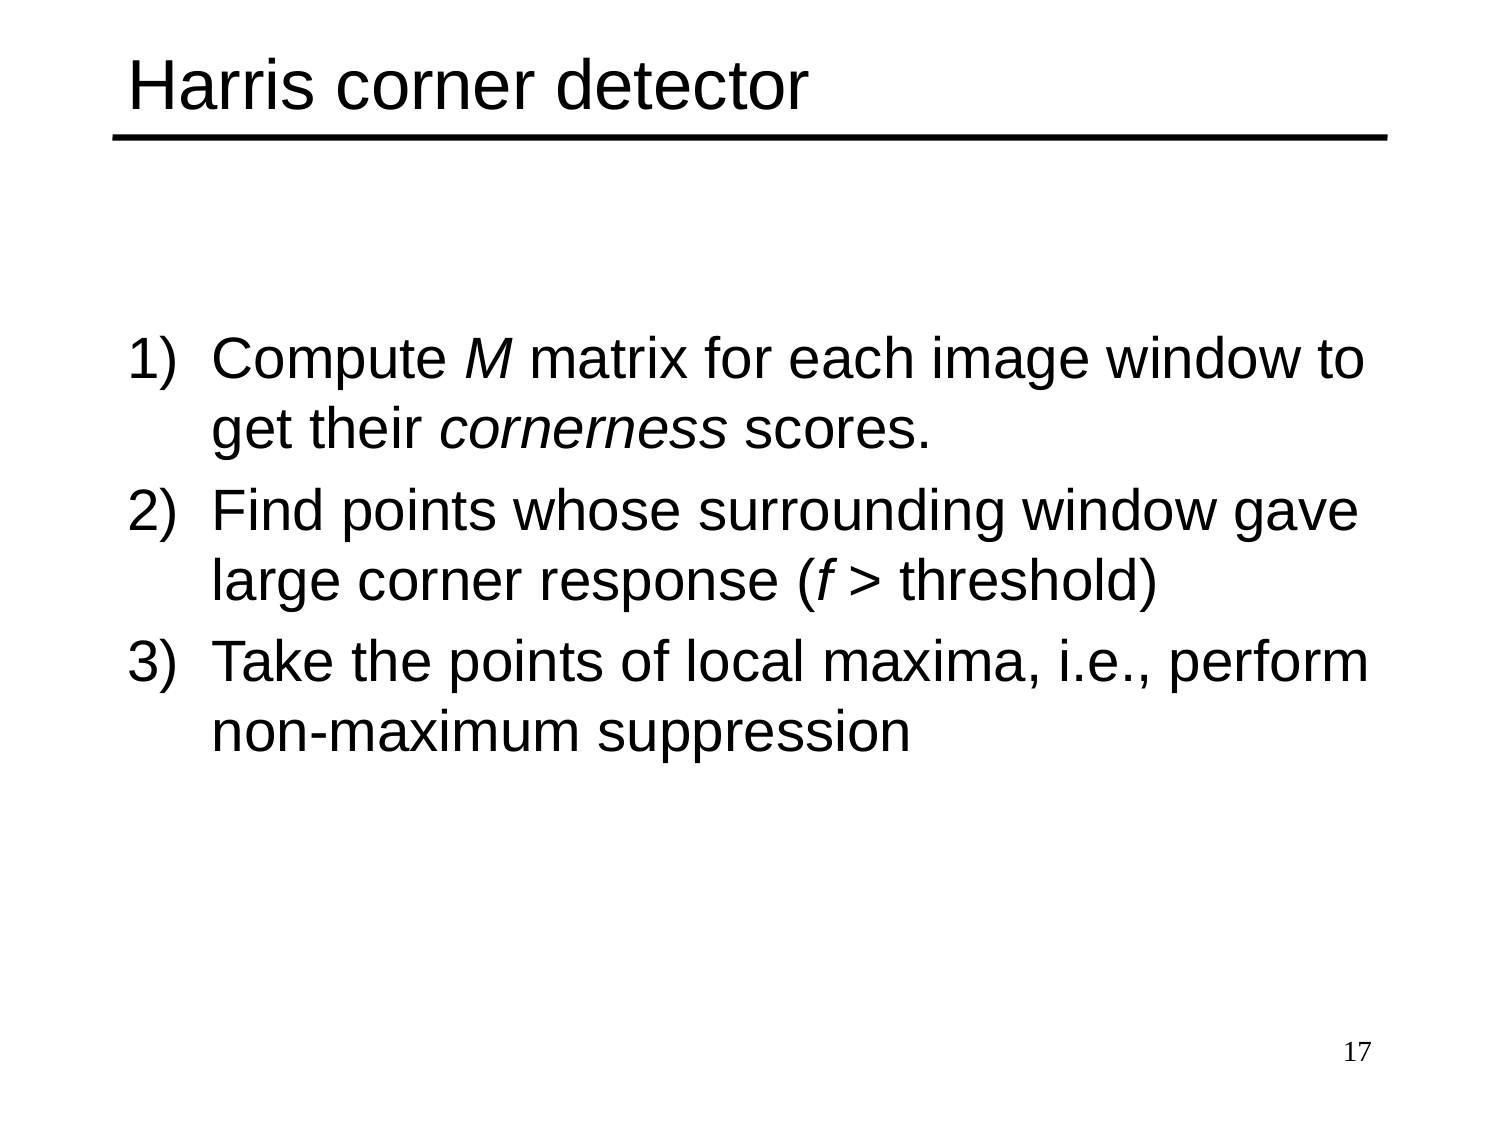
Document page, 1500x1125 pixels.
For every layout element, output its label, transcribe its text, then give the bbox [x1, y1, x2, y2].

title Harris corner detector [112, 12, 1388, 151]
list Compute M matrix for each image window to get their cornerness scores. Find points whose surrounding window gave large corner response (f > threshold) Take the points of local maxima, i.e., perform non-maximum suppression [112, 312, 1434, 773]
slide_number 17 [1074, 1024, 1388, 1101]
